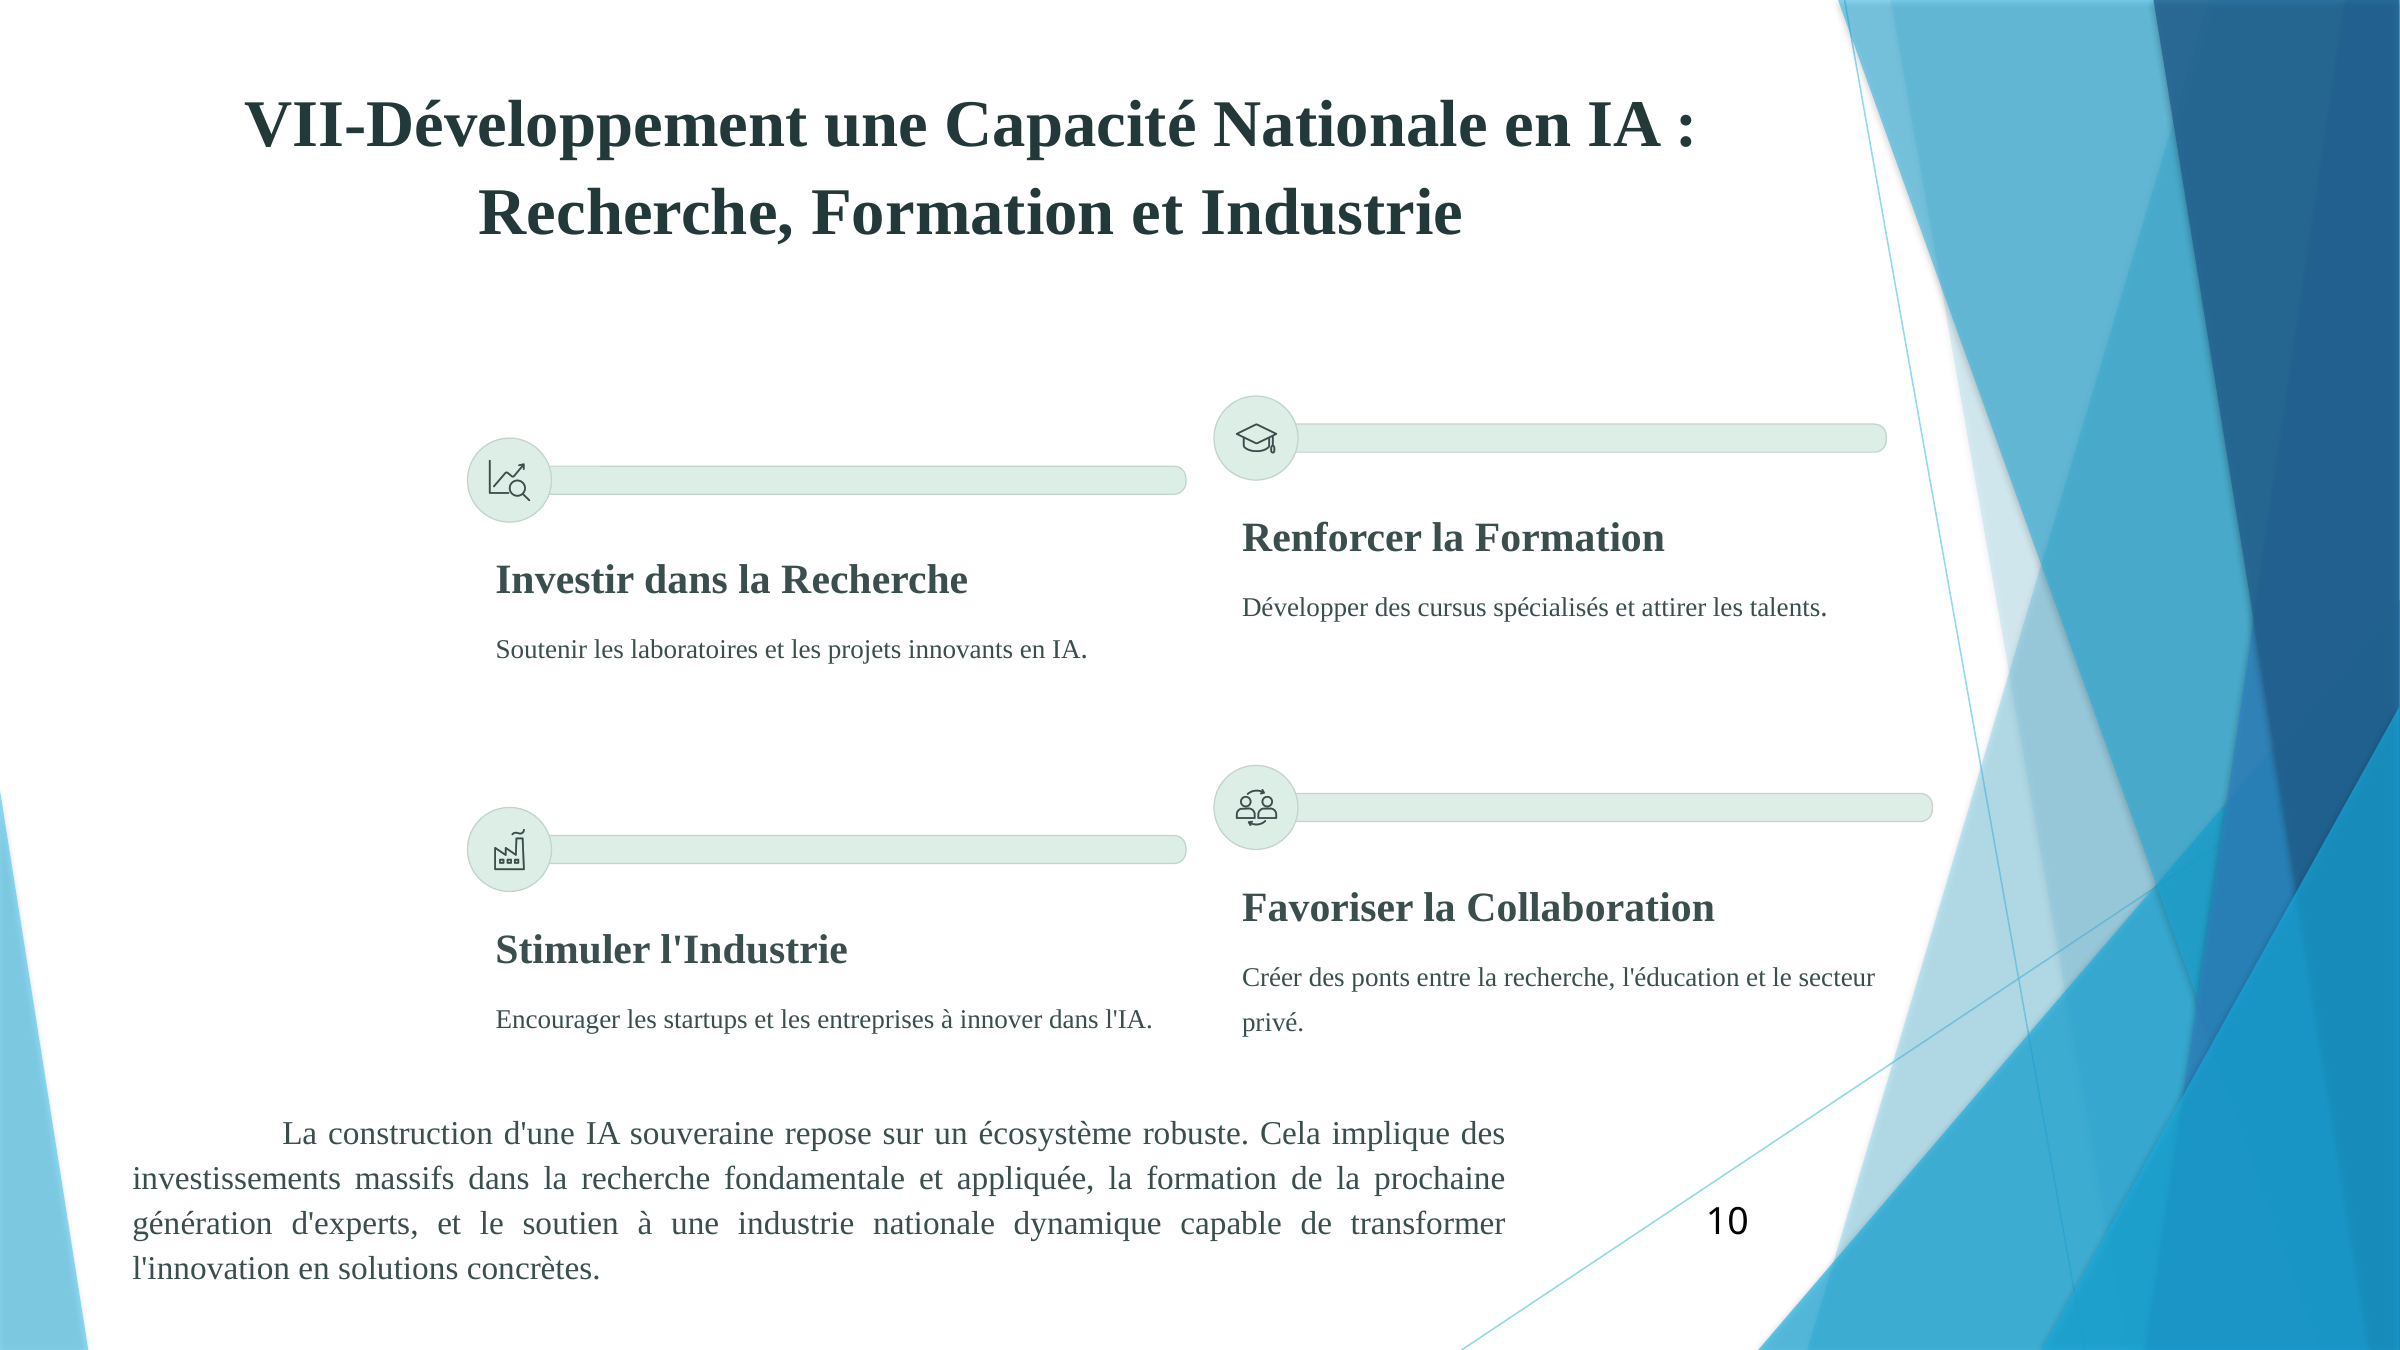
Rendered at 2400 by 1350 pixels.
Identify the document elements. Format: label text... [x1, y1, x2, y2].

text_box [1296, 793, 1933, 822]
text_box [550, 835, 1186, 864]
picture [487, 458, 531, 502]
text_box Créer des ponts entre la recherche, l'éducation et le secteur privé. [1242, 946, 1905, 1037]
text_box 10 [1691, 1189, 1826, 1262]
picture [1234, 416, 1278, 460]
text_box Soutenir les laboratoires et les projets innovants en IA. [495, 619, 1158, 710]
text_box Développer des cursus spécialisés et attirer les talents. [1242, 577, 1905, 668]
text_box [1213, 396, 1299, 481]
text_box VII-Développement une Capacité Nationale en IA : Recherche, Formation et Industrie [219, 72, 1724, 234]
text_box [1213, 765, 1299, 850]
text_box [1296, 424, 1887, 453]
text_box Renforcer la Formation [1242, 508, 1778, 561]
text_box Encourager les startups et les entreprises à innover dans l'IA. [495, 988, 1158, 1079]
text_box Favoriser la Collaboration [1242, 877, 1832, 931]
text_box La construction d'une IA souveraine repose sur un écosystème robuste. Cela implique des investissements massifs dans la recherche fondamentale et appliquée, la formation de la prochaine génération d'experts, et le soutien à une industrie nationale dynamique capable de transformer l'innovation en solutions concrètes. [132, 1106, 1509, 1295]
text_box Investir dans la Recherche [495, 550, 1103, 603]
text_box [467, 438, 552, 523]
text_box Stimuler l'Industrie [495, 919, 920, 973]
picture [1234, 785, 1278, 829]
picture [487, 827, 531, 871]
text_box [467, 807, 552, 892]
text_box [550, 466, 1186, 495]
